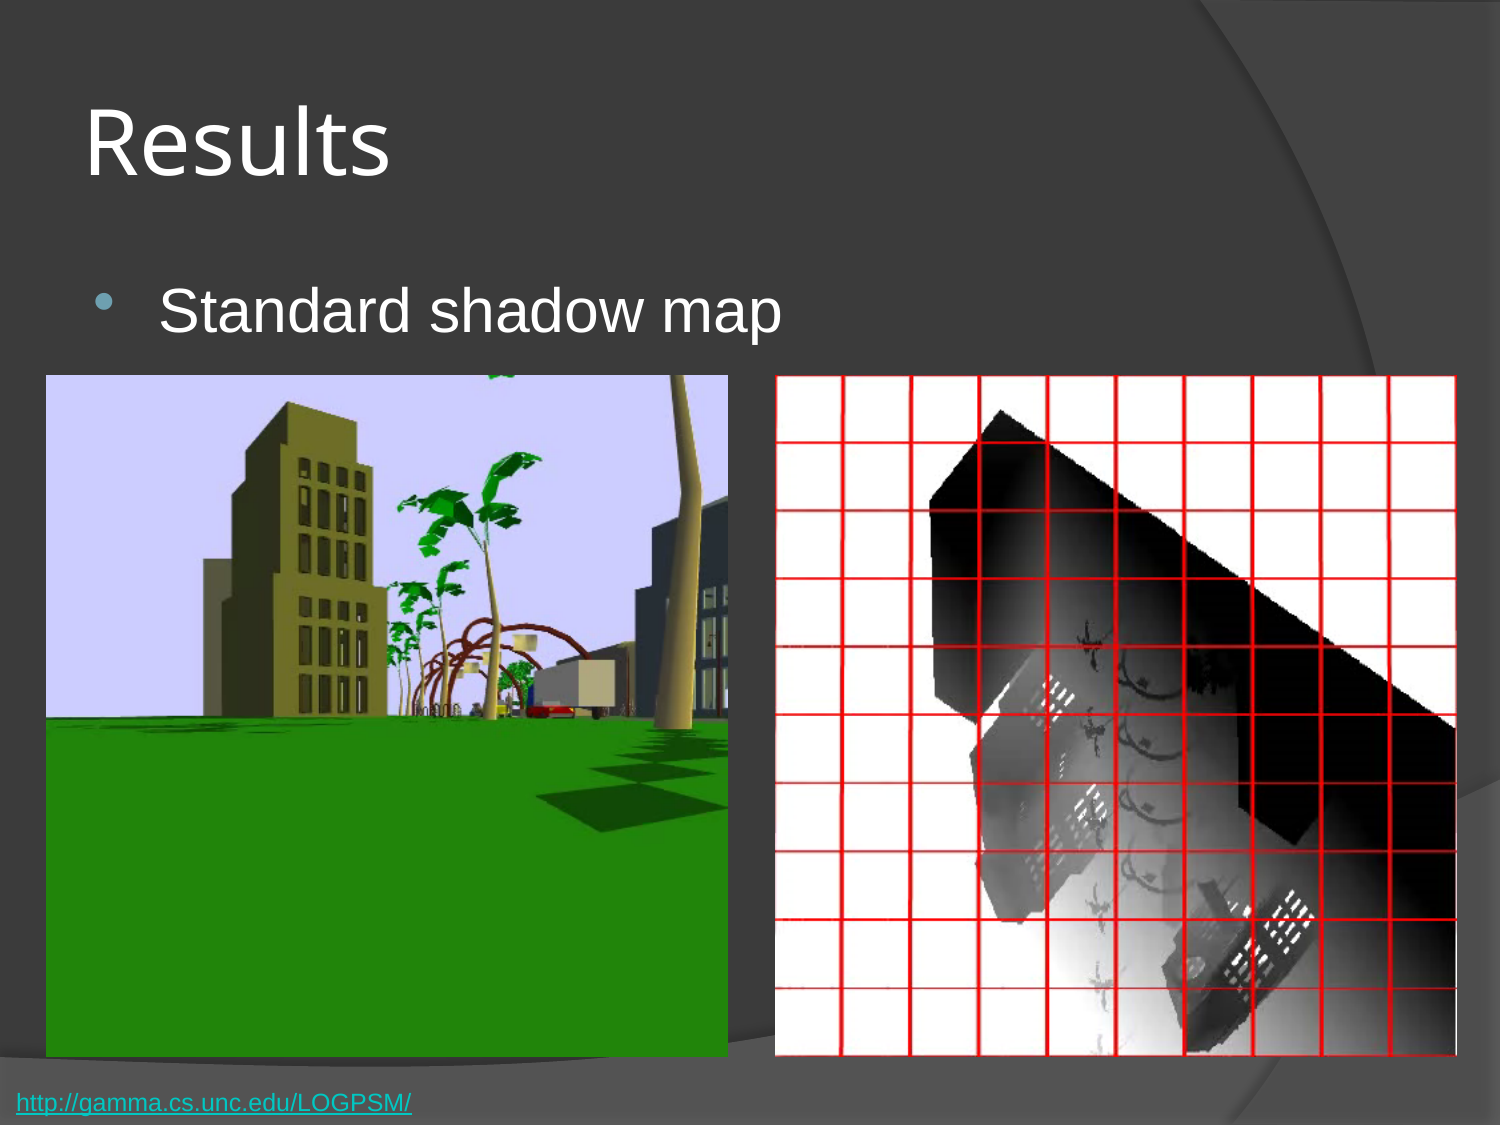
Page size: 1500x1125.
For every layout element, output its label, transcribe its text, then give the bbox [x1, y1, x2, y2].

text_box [774, 374, 1458, 1058]
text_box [45, 374, 729, 1058]
text_box http://gamma.cs.unc.edu/LOGPSM/ [1, 1079, 428, 1125]
title Results [75, 45, 1388, 233]
list Standard shadow map [75, 262, 1300, 1005]
